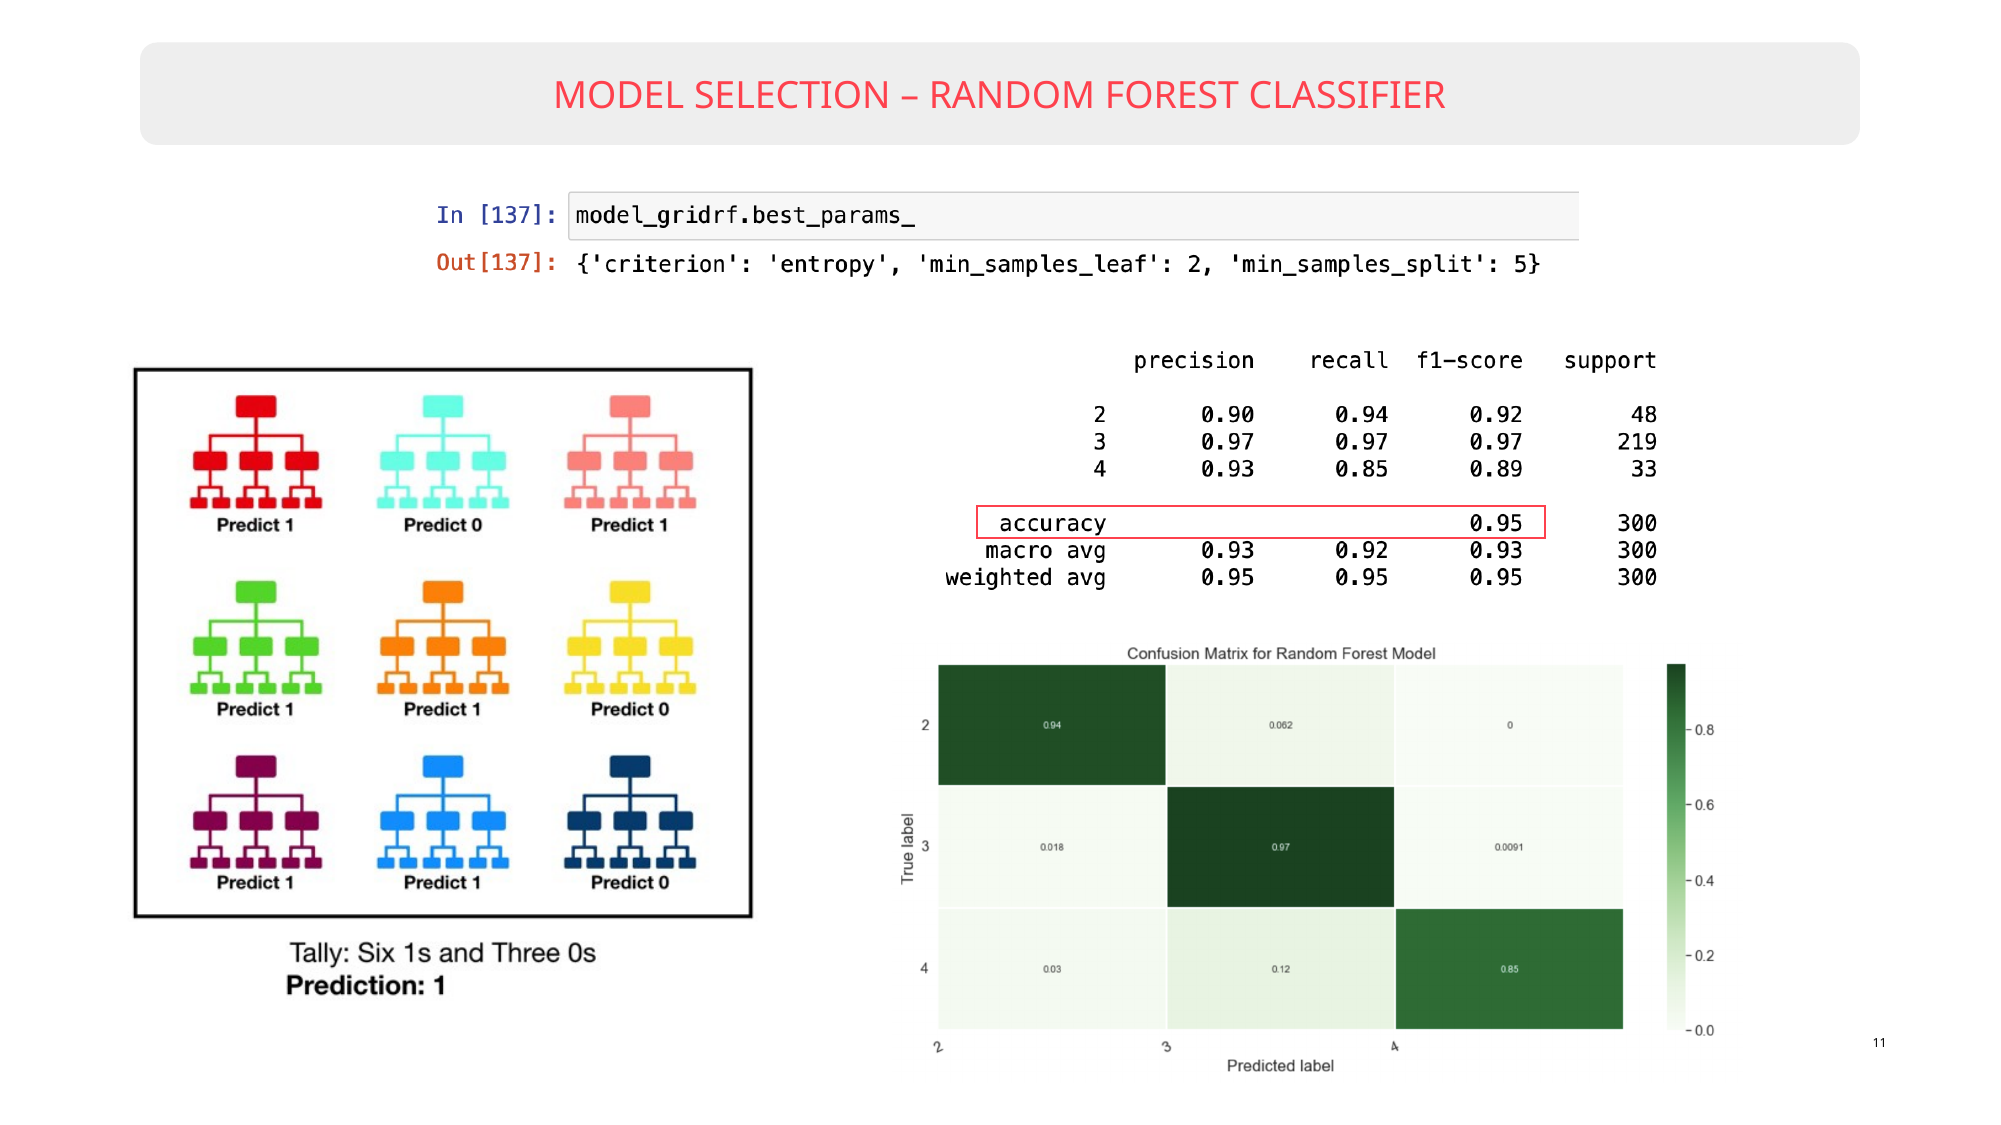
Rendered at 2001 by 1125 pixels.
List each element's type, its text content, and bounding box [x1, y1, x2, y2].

picture [892, 642, 1743, 1083]
picture [421, 171, 1579, 307]
text_box MODEL SELECTION – RANDOM FOREST CLASSIFIER [138, 41, 1862, 147]
picture [919, 351, 1701, 622]
picture [118, 351, 766, 1009]
